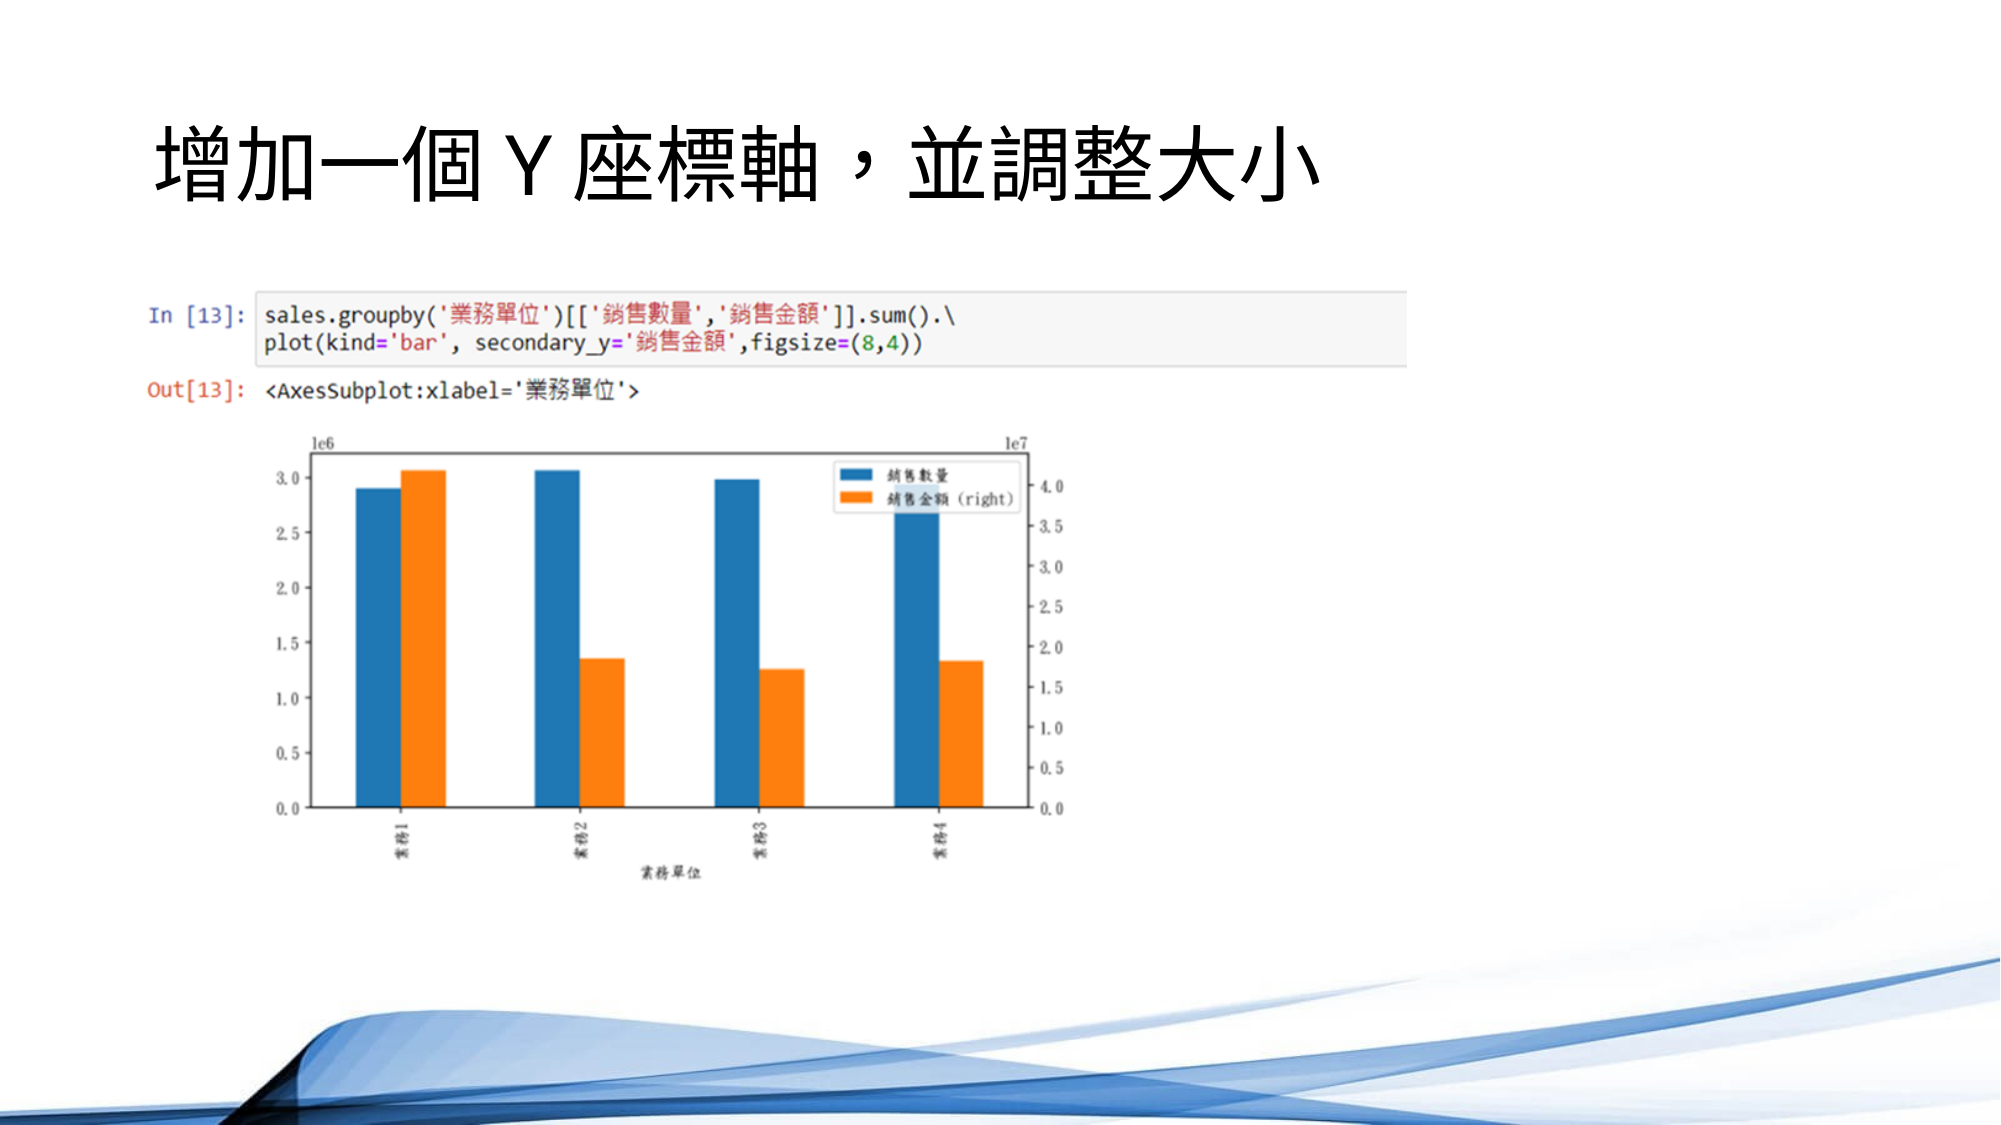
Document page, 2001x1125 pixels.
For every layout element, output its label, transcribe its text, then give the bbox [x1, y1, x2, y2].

title 增加一個Y座標軸，並調整大小 [137, 59, 1863, 278]
picture [0, 0, 2001, 1125]
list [137, 277, 1407, 910]
